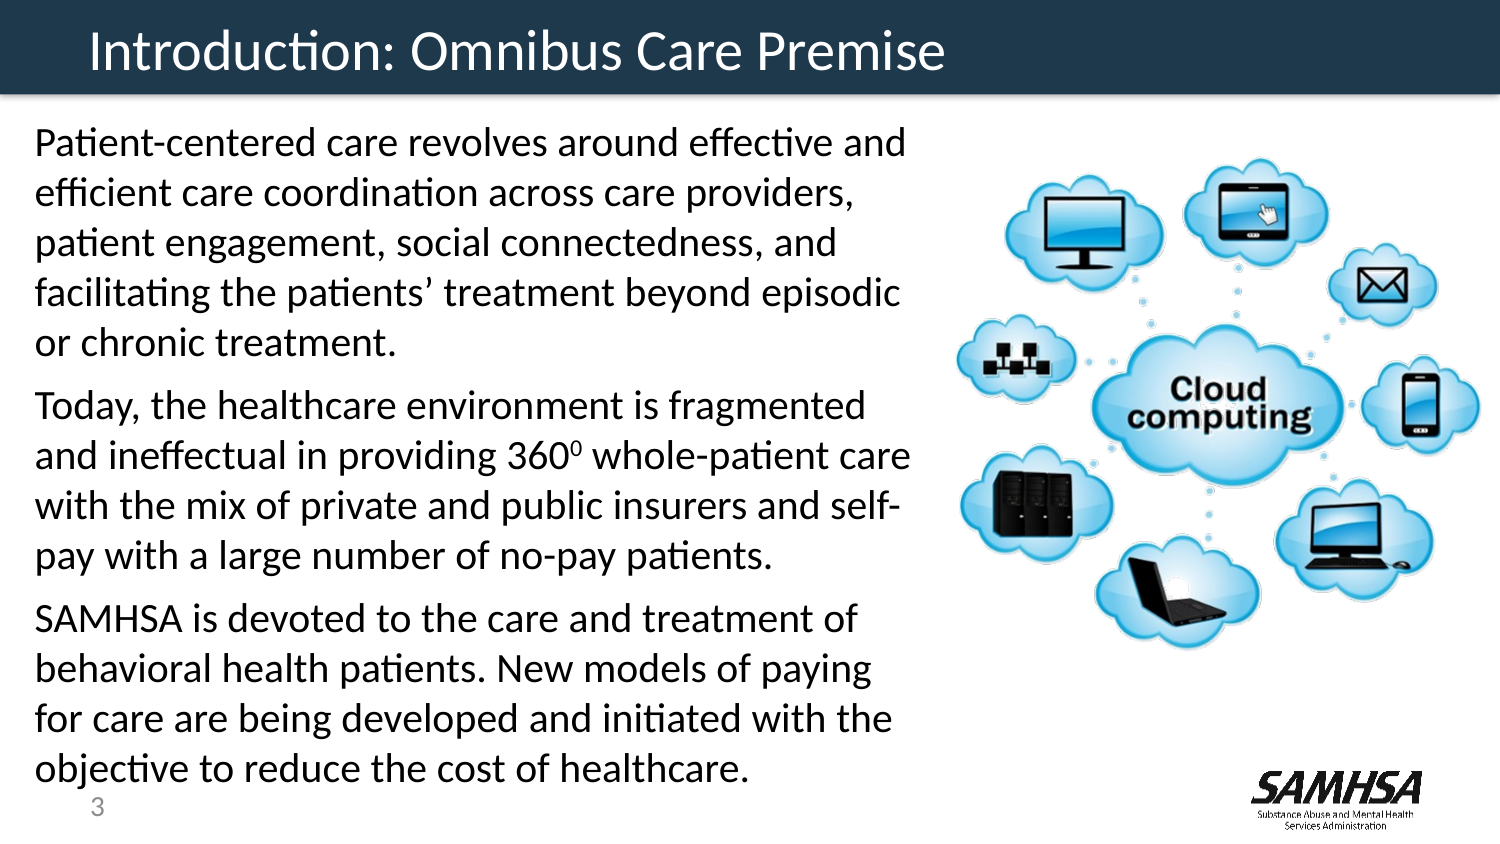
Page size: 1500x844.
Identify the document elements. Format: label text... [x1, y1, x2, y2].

picture [1249, 771, 1425, 835]
title Introduction: Omnibus Care Premise [73, 8, 1447, 86]
slide_number 3 [75, 798, 413, 827]
picture [935, 107, 1500, 698]
text_box Patient-centered care revolves around effective and efficient care coordination across care providers, patient engagement, social connectedness, and facilitating the patients’ treatment beyond episodic or chronic treatment. Today, the healthcare environment is fragmented and ineffectual in providing 3600 whole-patient care with the mix of private and public insurers and self-pay with a large number of no-pay patients. SAMHSA is devoted to the care and treatment of behavioral health patients. New models of paying for care are being developed and initiated with the objective to reduce the cost of healthcare. [19, 107, 937, 798]
